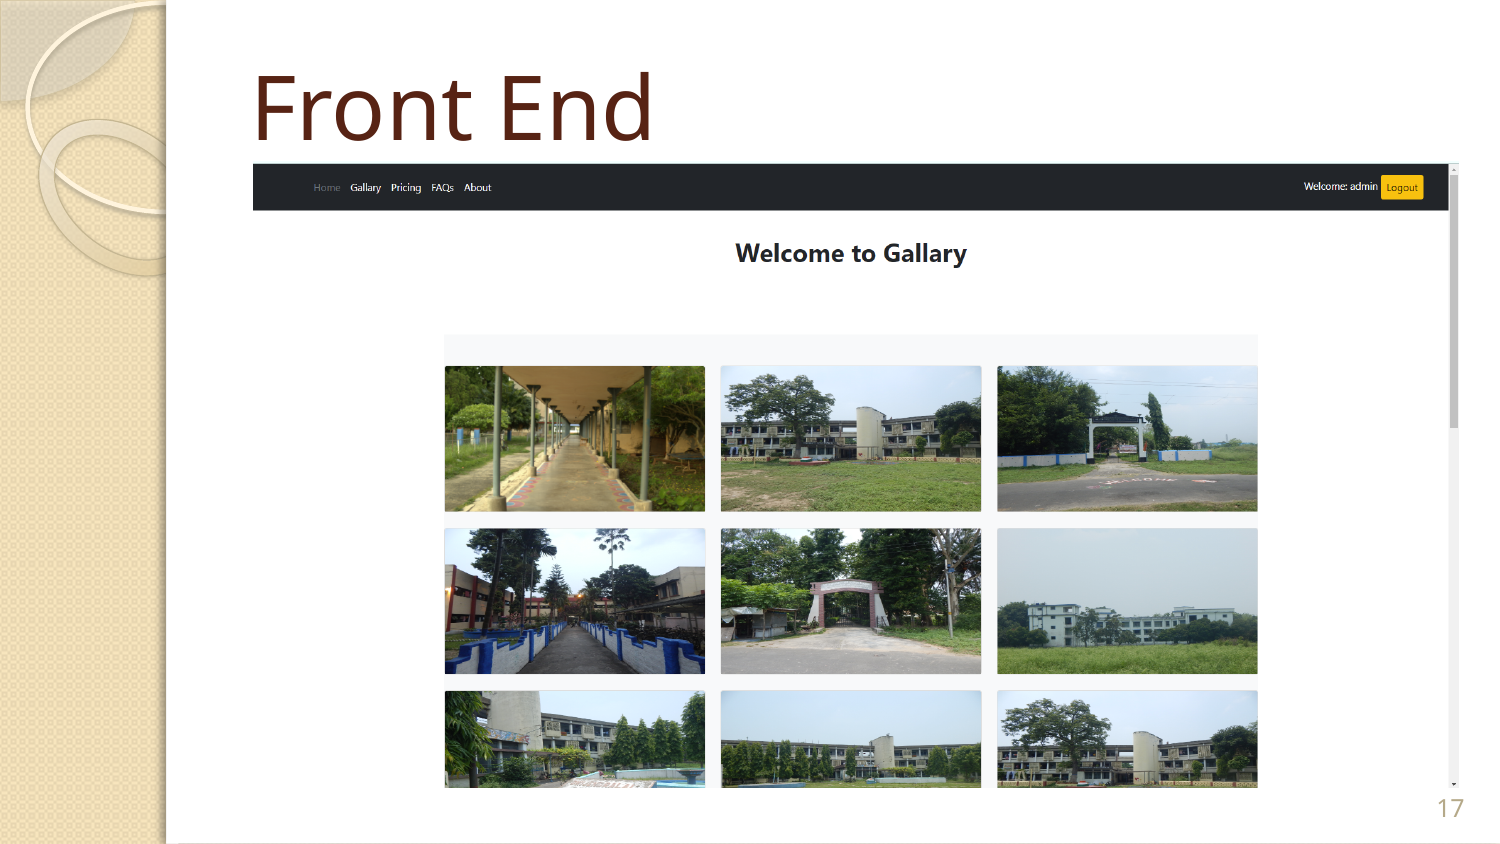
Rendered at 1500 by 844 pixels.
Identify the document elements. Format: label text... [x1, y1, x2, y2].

picture [253, 161, 1459, 789]
title Front End [235, 33, 1466, 175]
slide_number 17 [1413, 775, 1488, 835]
